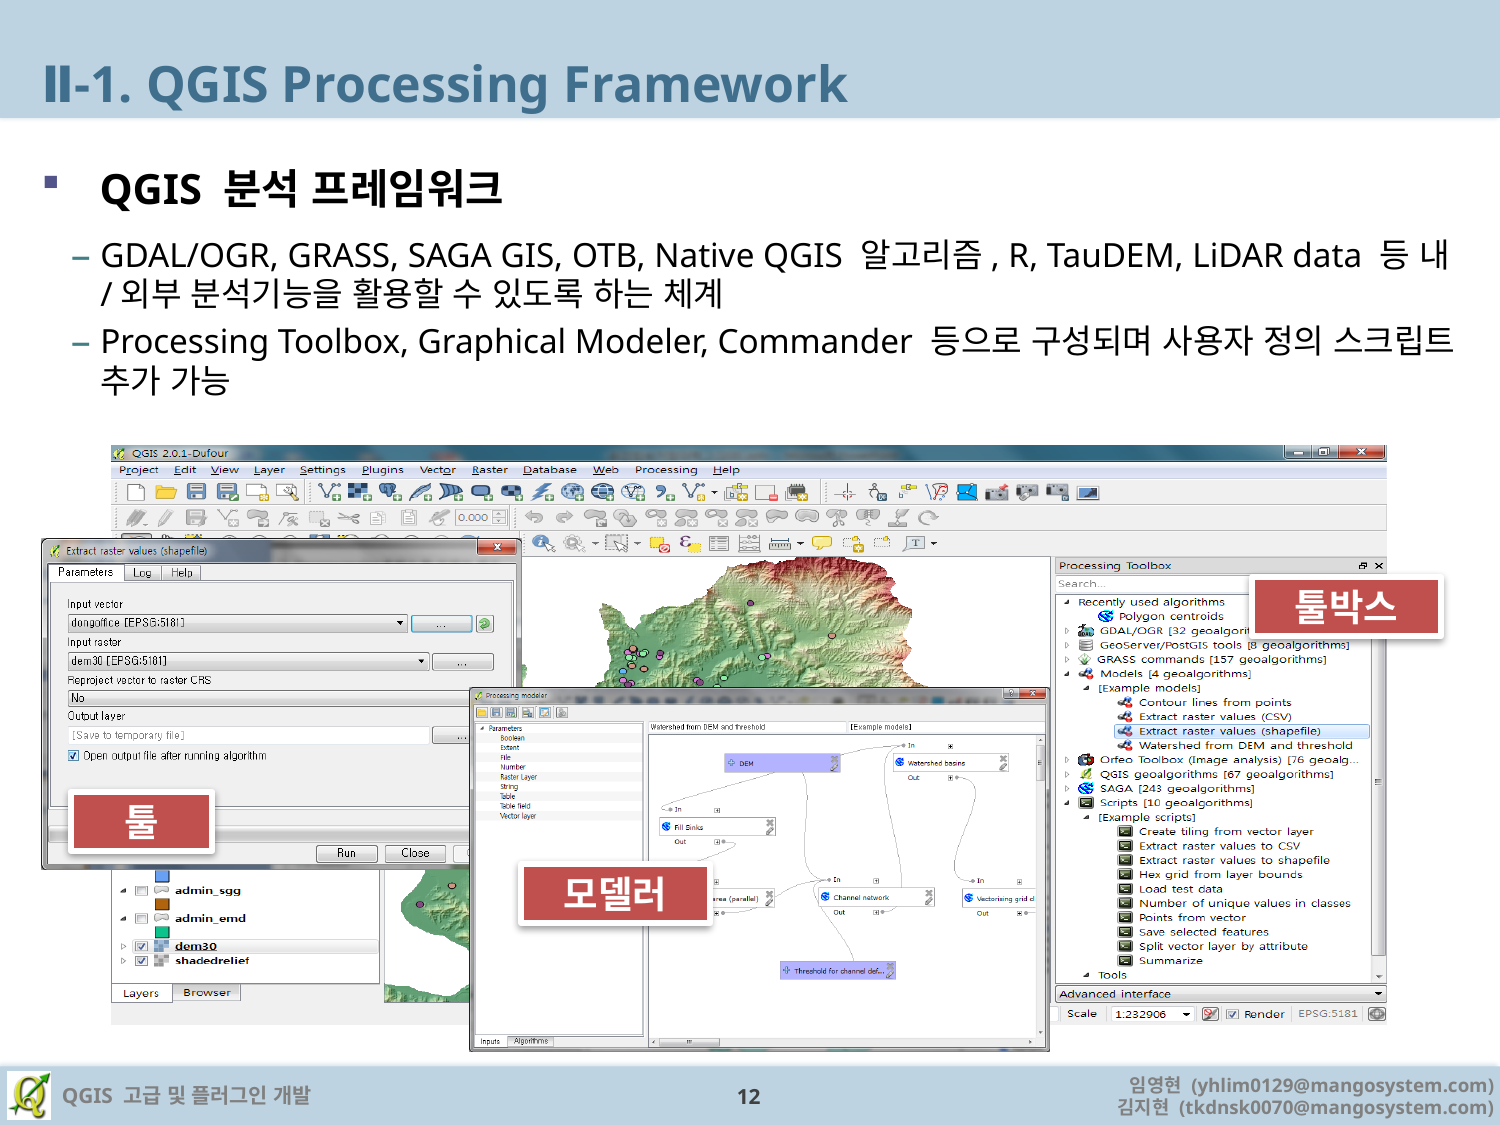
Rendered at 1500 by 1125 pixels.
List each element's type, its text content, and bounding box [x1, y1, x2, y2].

picture [7, 1071, 51, 1120]
list QGIS 분석 프레임워크 GDAL/OGR, GRASS, SAGA GIS, OTB, Native QGIS 알고리즘, R, TauDEM, LiDAR data 등 내/외부 분석기능을 활용할 수 있도록 하는 체계 Processing Toolbox, Graphical Modeler, Commander 등으로 구성되며 사용자 정의 스크립트 추가 가능 [11, 147, 1489, 1034]
picture [40, 445, 1387, 1052]
text_box 툴박스 [1392, 577, 1441, 637]
slide_number 12 [574, 1079, 923, 1117]
title Ⅱ-1. QGIS Processing Framework [11, 0, 1489, 119]
